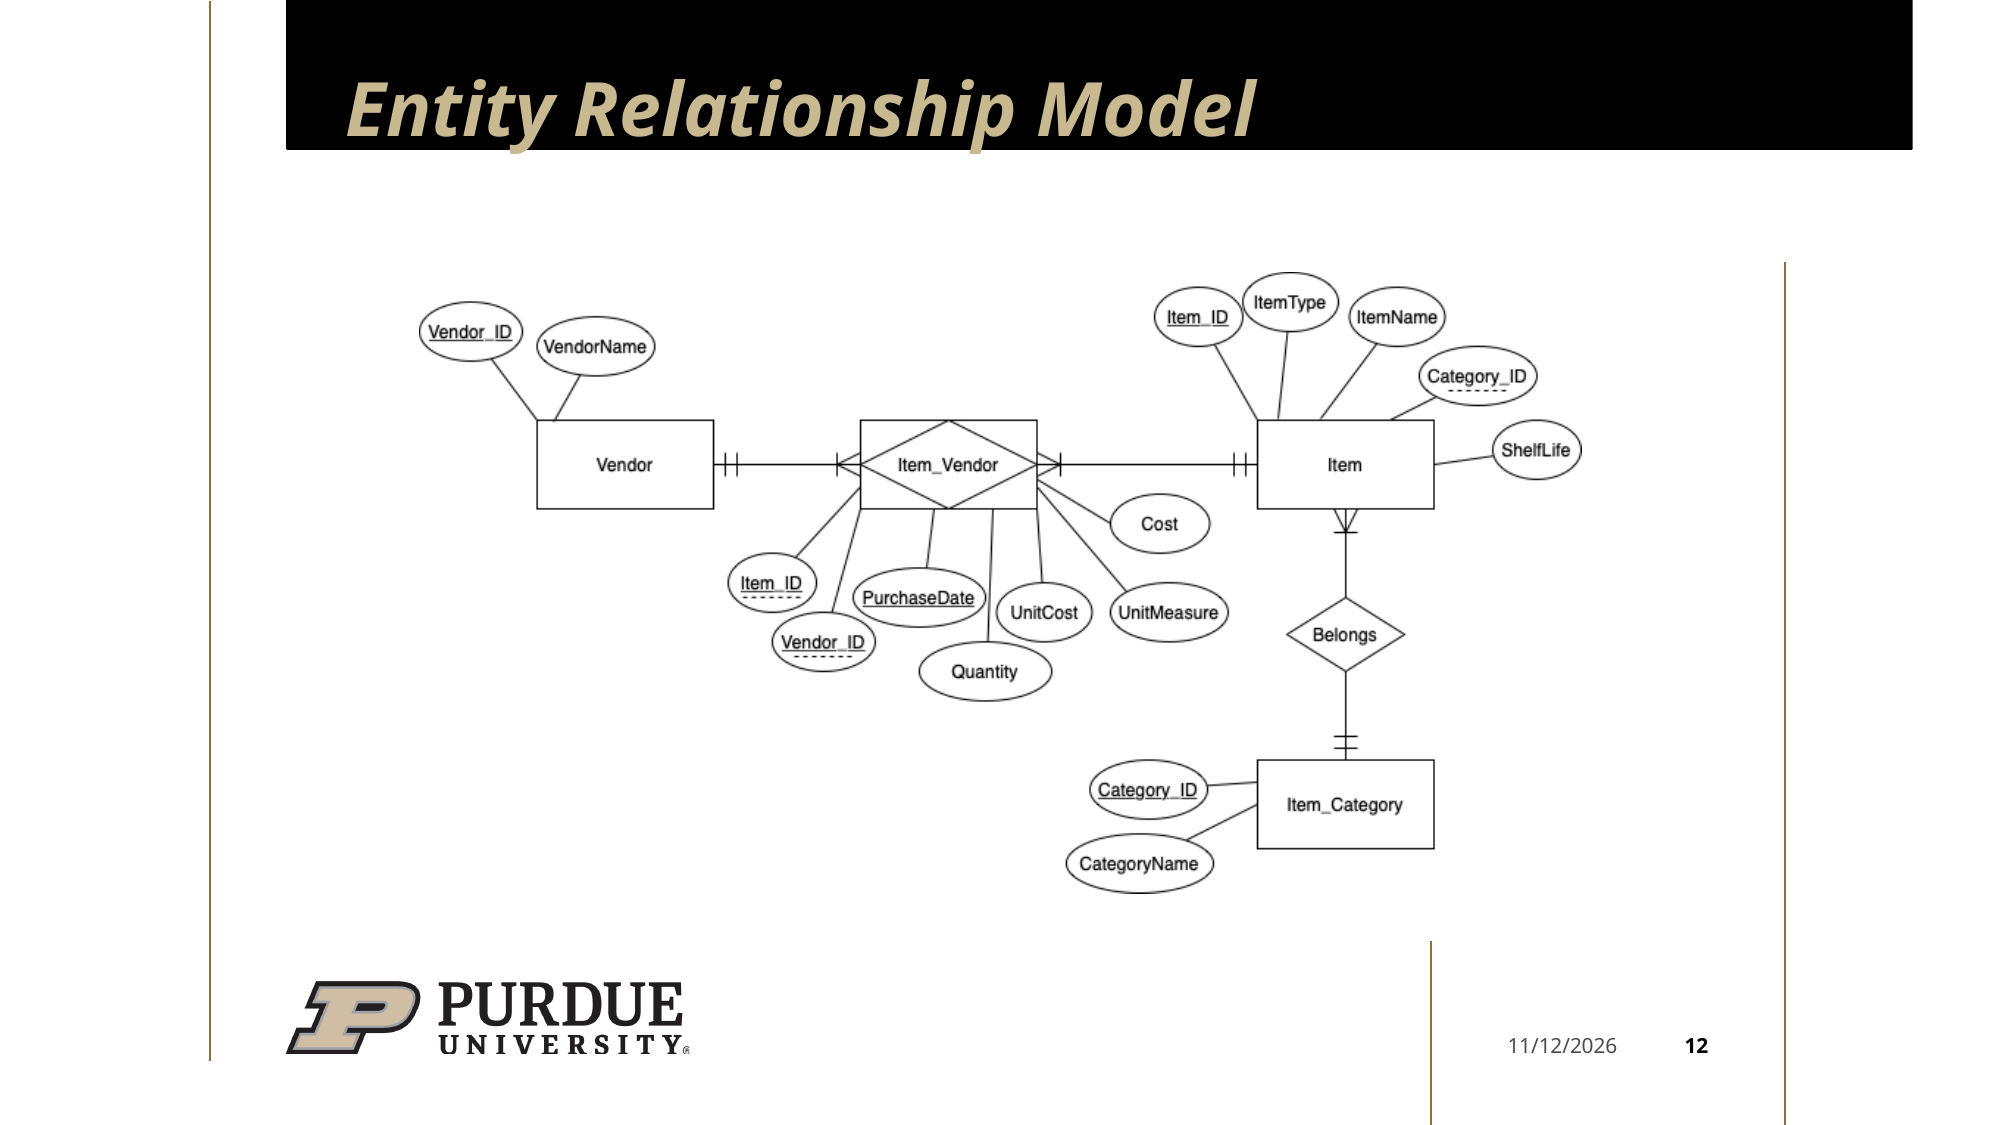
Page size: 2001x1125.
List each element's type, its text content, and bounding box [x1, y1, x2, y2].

slide_number 12 [1656, 1017, 1737, 1078]
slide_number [1464, 1020, 1632, 1074]
picture [419, 272, 1582, 895]
title Entity Relationship Model [343, 69, 1659, 159]
